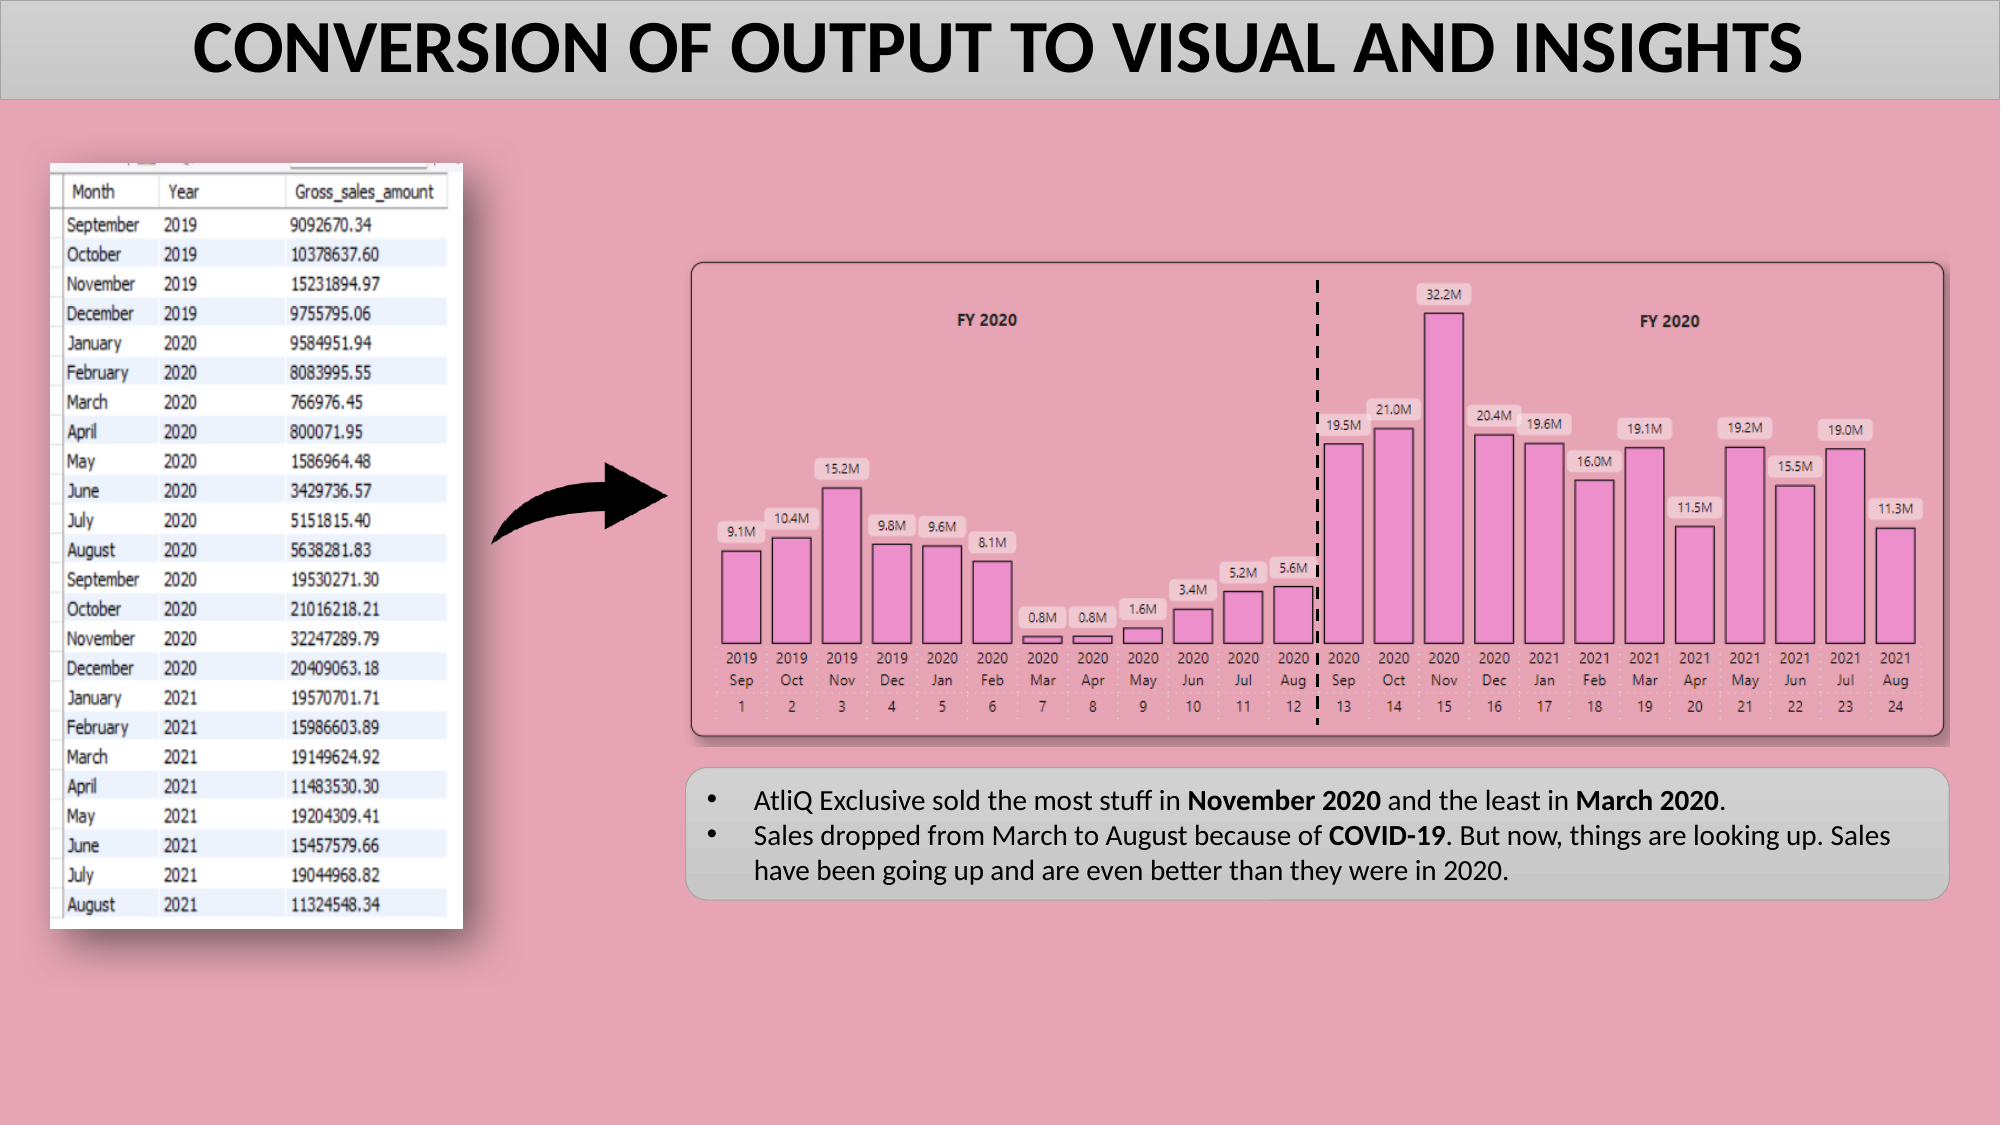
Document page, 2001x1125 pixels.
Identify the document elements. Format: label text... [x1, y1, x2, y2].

picture [50, 163, 463, 929]
text_box AtliQ Exclusive sold the most stuff in November 2020 and the least in March 2020. Sales dropped from March to August because of COVID-19. But now, things are looking up. Sales have been going up and are even better than they were in 2020. [685, 766, 1950, 901]
picture [474, 251, 1950, 747]
title CONVERSION OF OUTPUT TO VISUAL AND INSIGHTS [0, 0, 2000, 100]
